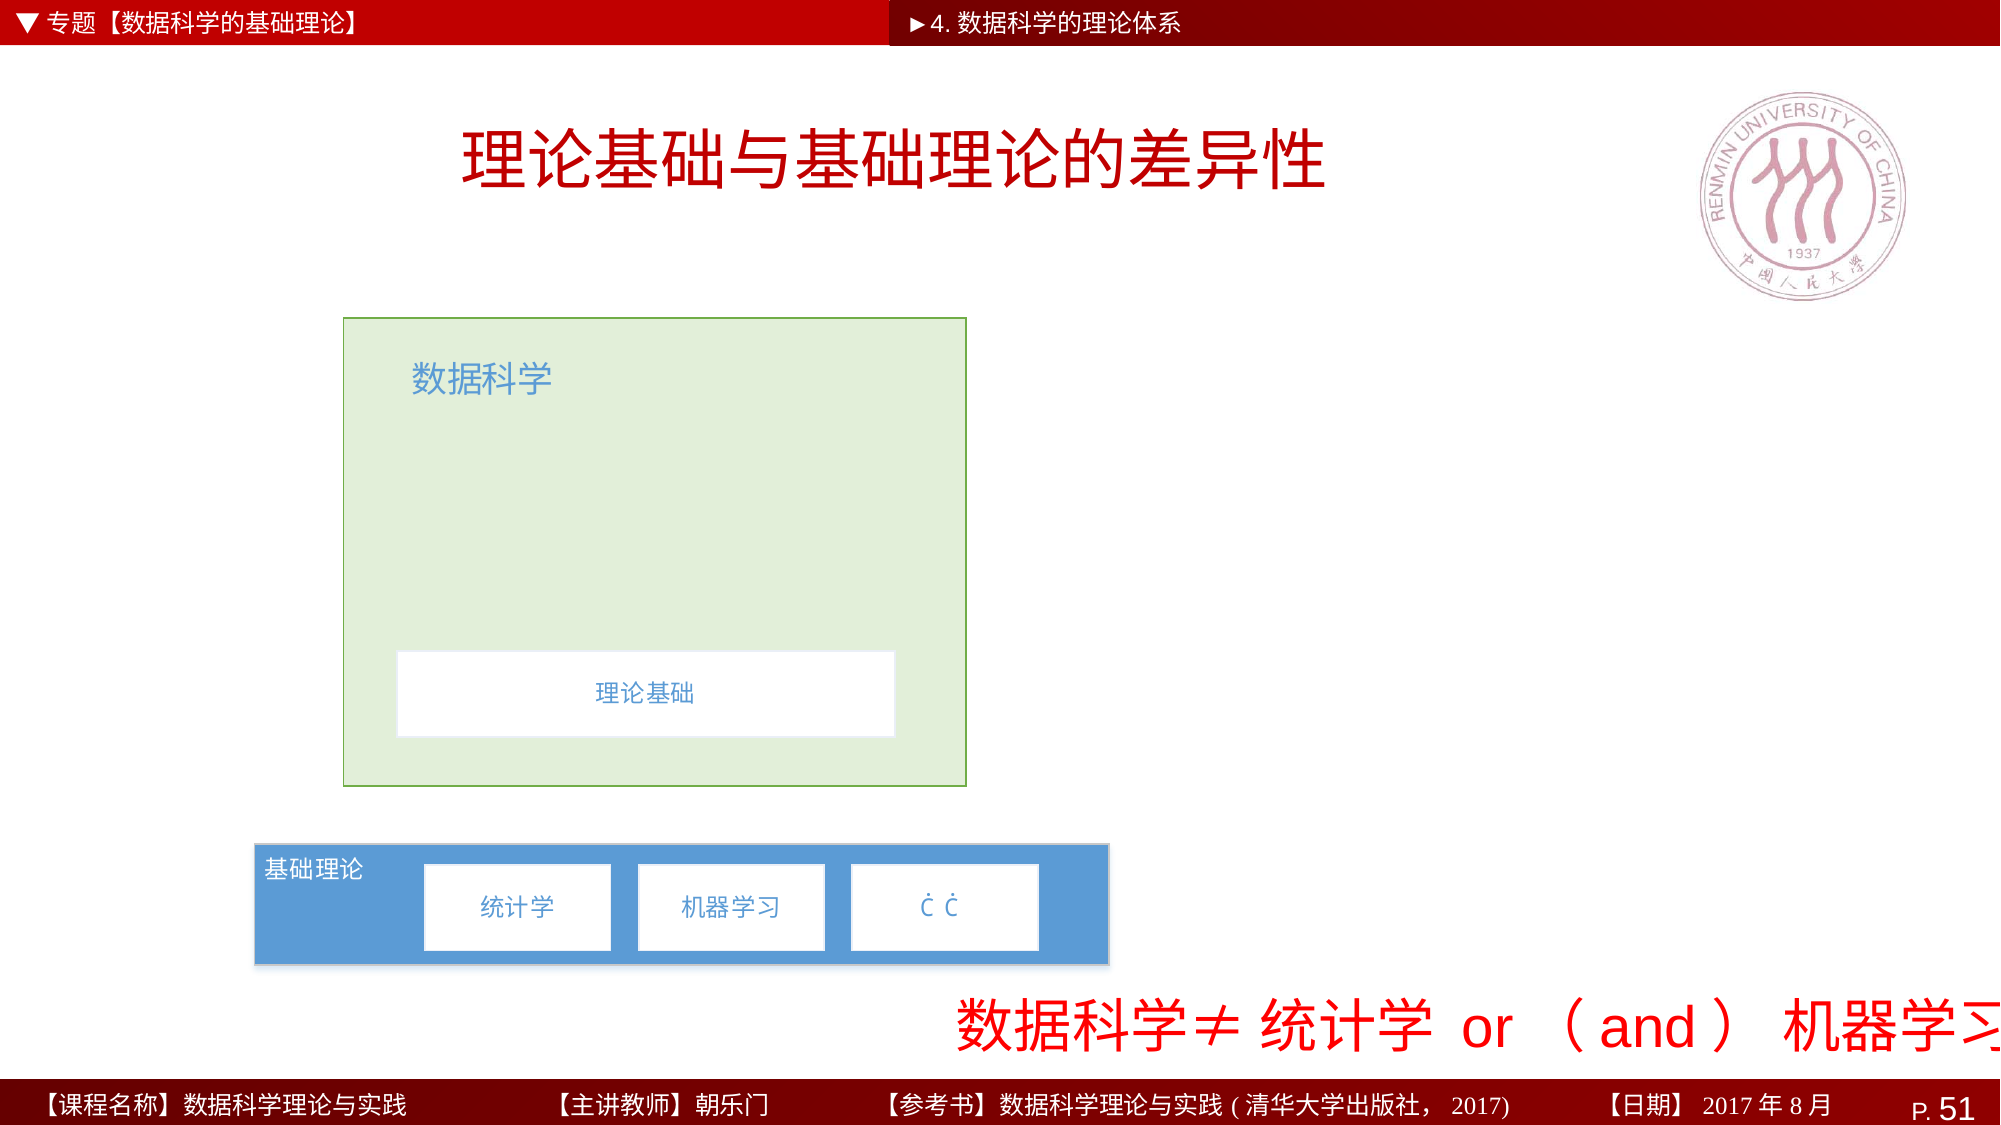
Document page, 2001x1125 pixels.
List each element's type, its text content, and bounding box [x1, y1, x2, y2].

list ►4.数据科学的理论体系 [890, 0, 1249, 43]
list ▼专题【数据科学的基础理论】 [0, 0, 725, 43]
picture [243, 314, 1119, 979]
text_box 数据科学≠ 统计学 or（and） 机器学习 [941, 982, 2000, 1067]
text_box 理论基础与基础理论的差异性 [302, 90, 1486, 225]
picture [1696, 89, 1910, 304]
